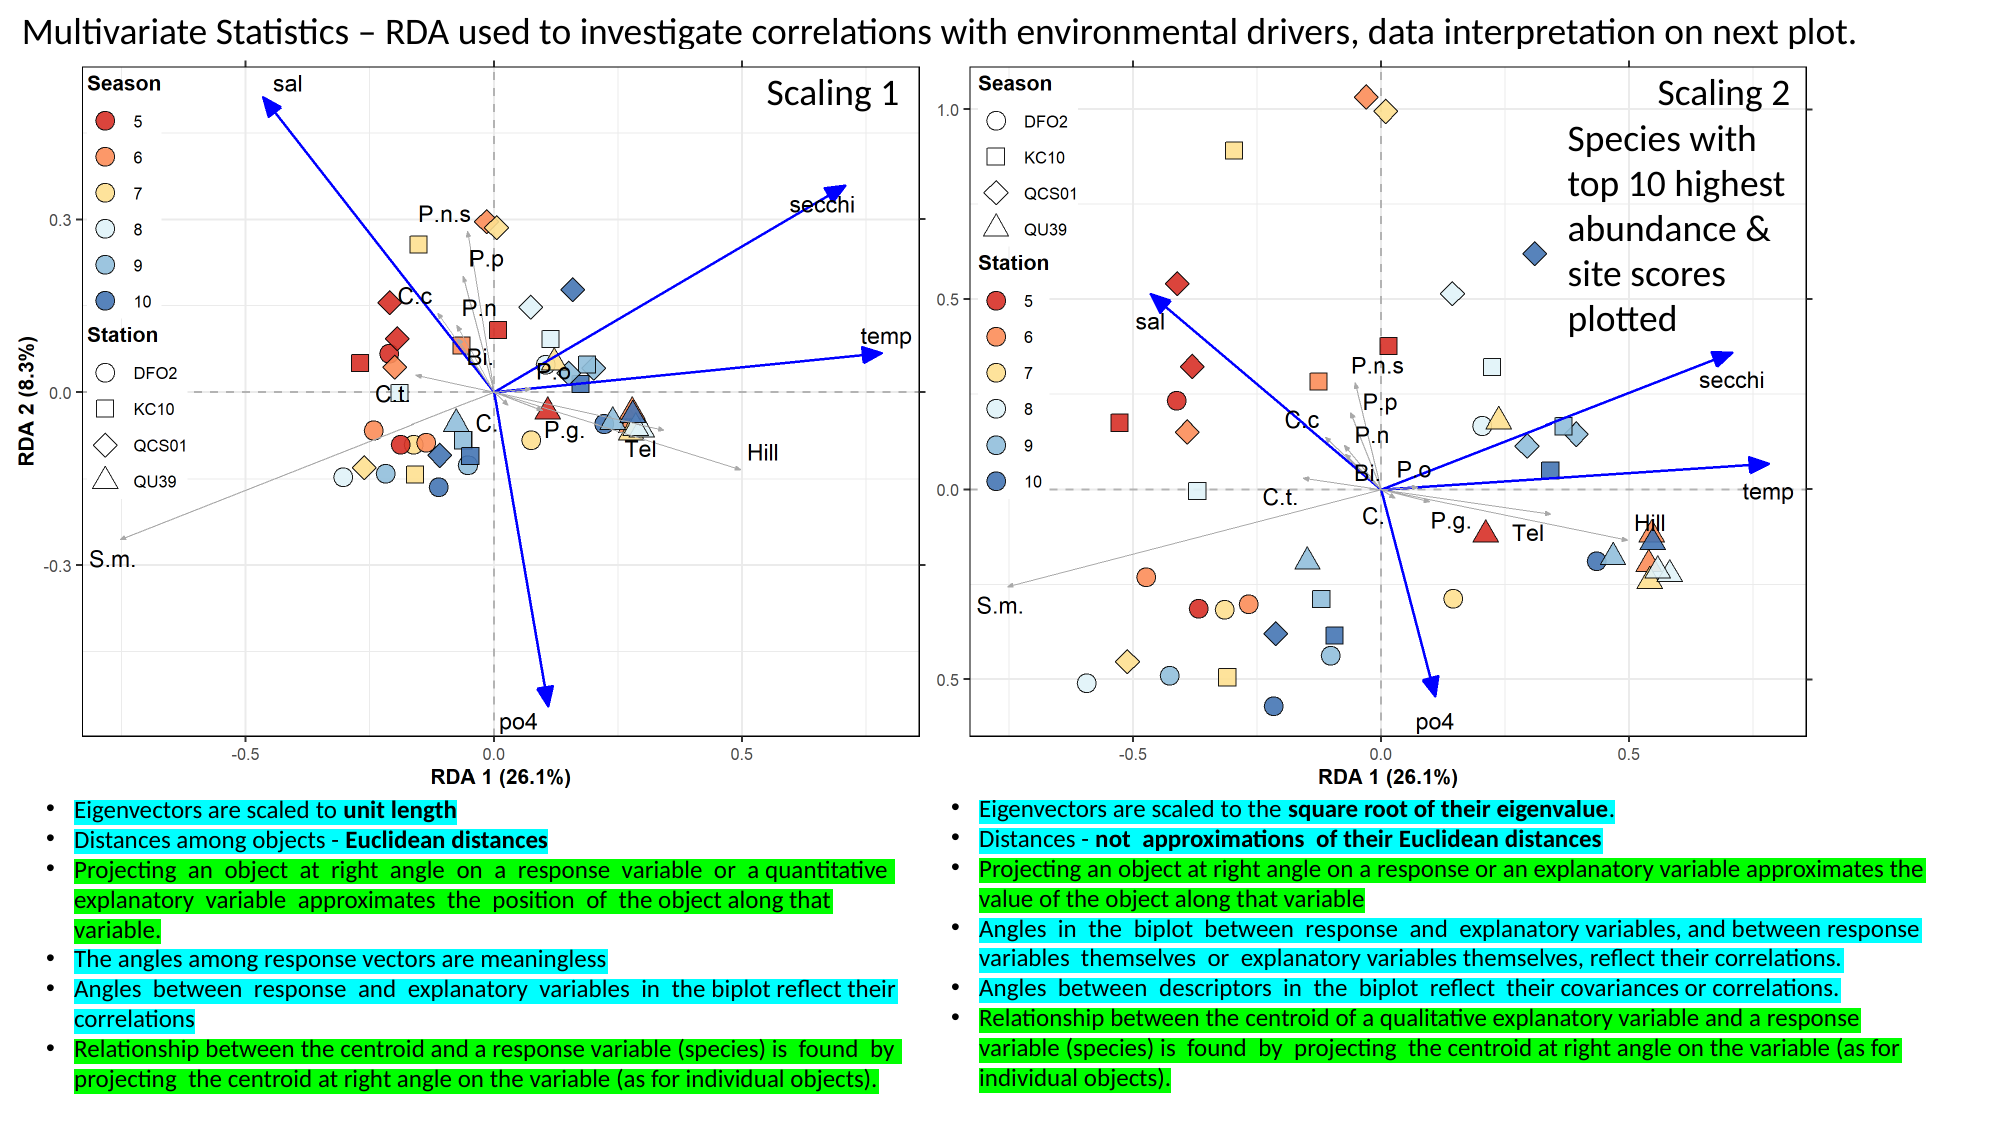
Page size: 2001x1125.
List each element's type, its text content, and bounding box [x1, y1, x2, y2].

text_box Multivariate Statistics – RDA used to investigate correlations with environmental drivers, data interpretation on next plot. [7, 0, 1874, 60]
text_box Eigenvectors are scaled to unit length Distances among objects - Euclidean distances Projecting an object at right angle on a response variable or a quantitative explanatory variable approximates the position of the object along that variable. The angles among response vectors are meaningless Angles between response and explanatory variables in the biplot reflect their correlations Relationship between the centroid and a response variable (species) is found by projecting the centroid at right angle on the variable (as for individual objects). [31, 800, 920, 1101]
picture [6, 49, 1824, 800]
text_box Eigenvectors are scaled to the square root of their eigenvalue. Distances - not approximations of their Euclidean distances Projecting an object at right angle on a response or an explanatory variable approximates the value of the object along that variable Angles in the biplot between response and explanatory variables, and between response variables themselves or explanatory variables themselves, reflect their correlations. Angles between descriptors in the biplot reflect their covariances or correlations. Relationship between the centroid of a qualitative explanatory variable and a response variable (species) is found by projecting the centroid at right angle on the variable (as for individual objects). [936, 784, 1947, 1100]
